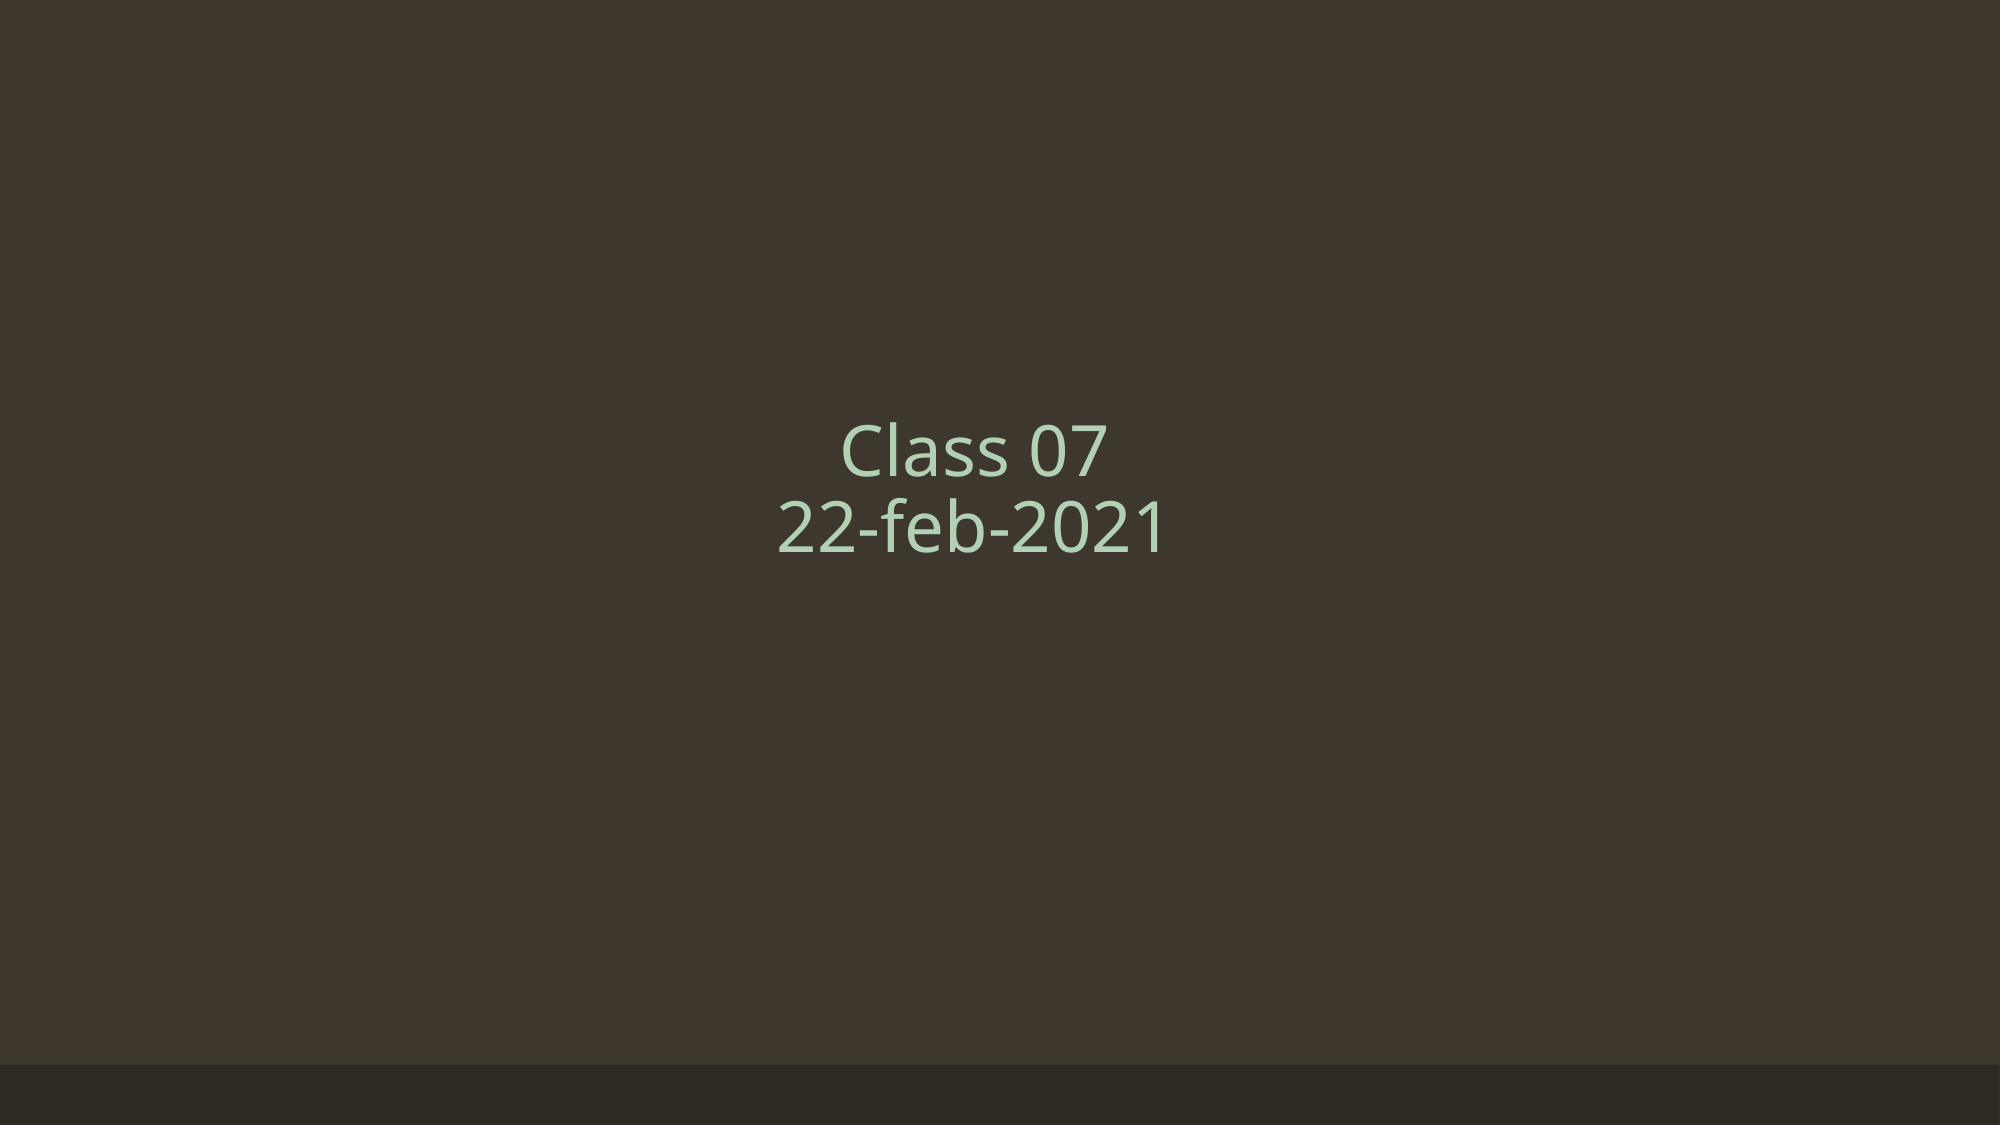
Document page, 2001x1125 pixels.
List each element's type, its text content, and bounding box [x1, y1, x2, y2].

title Class 07 22-feb-2021 [112, 387, 1838, 576]
